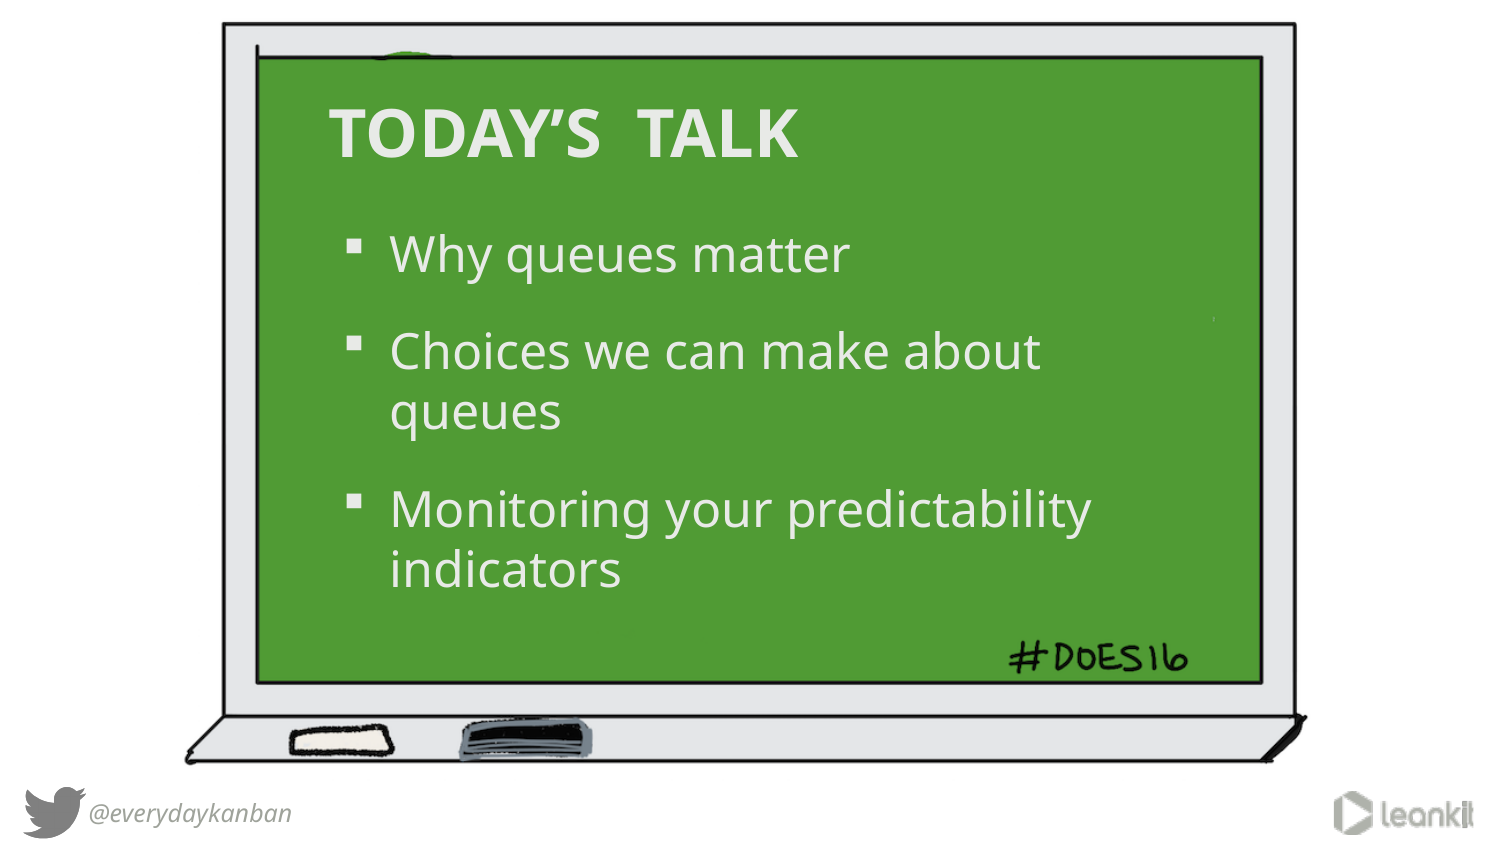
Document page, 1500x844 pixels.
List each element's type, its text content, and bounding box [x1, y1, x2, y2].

picture [172, 0, 1327, 783]
footer @everydaykanban [88, 782, 1222, 844]
picture [23, 781, 86, 844]
